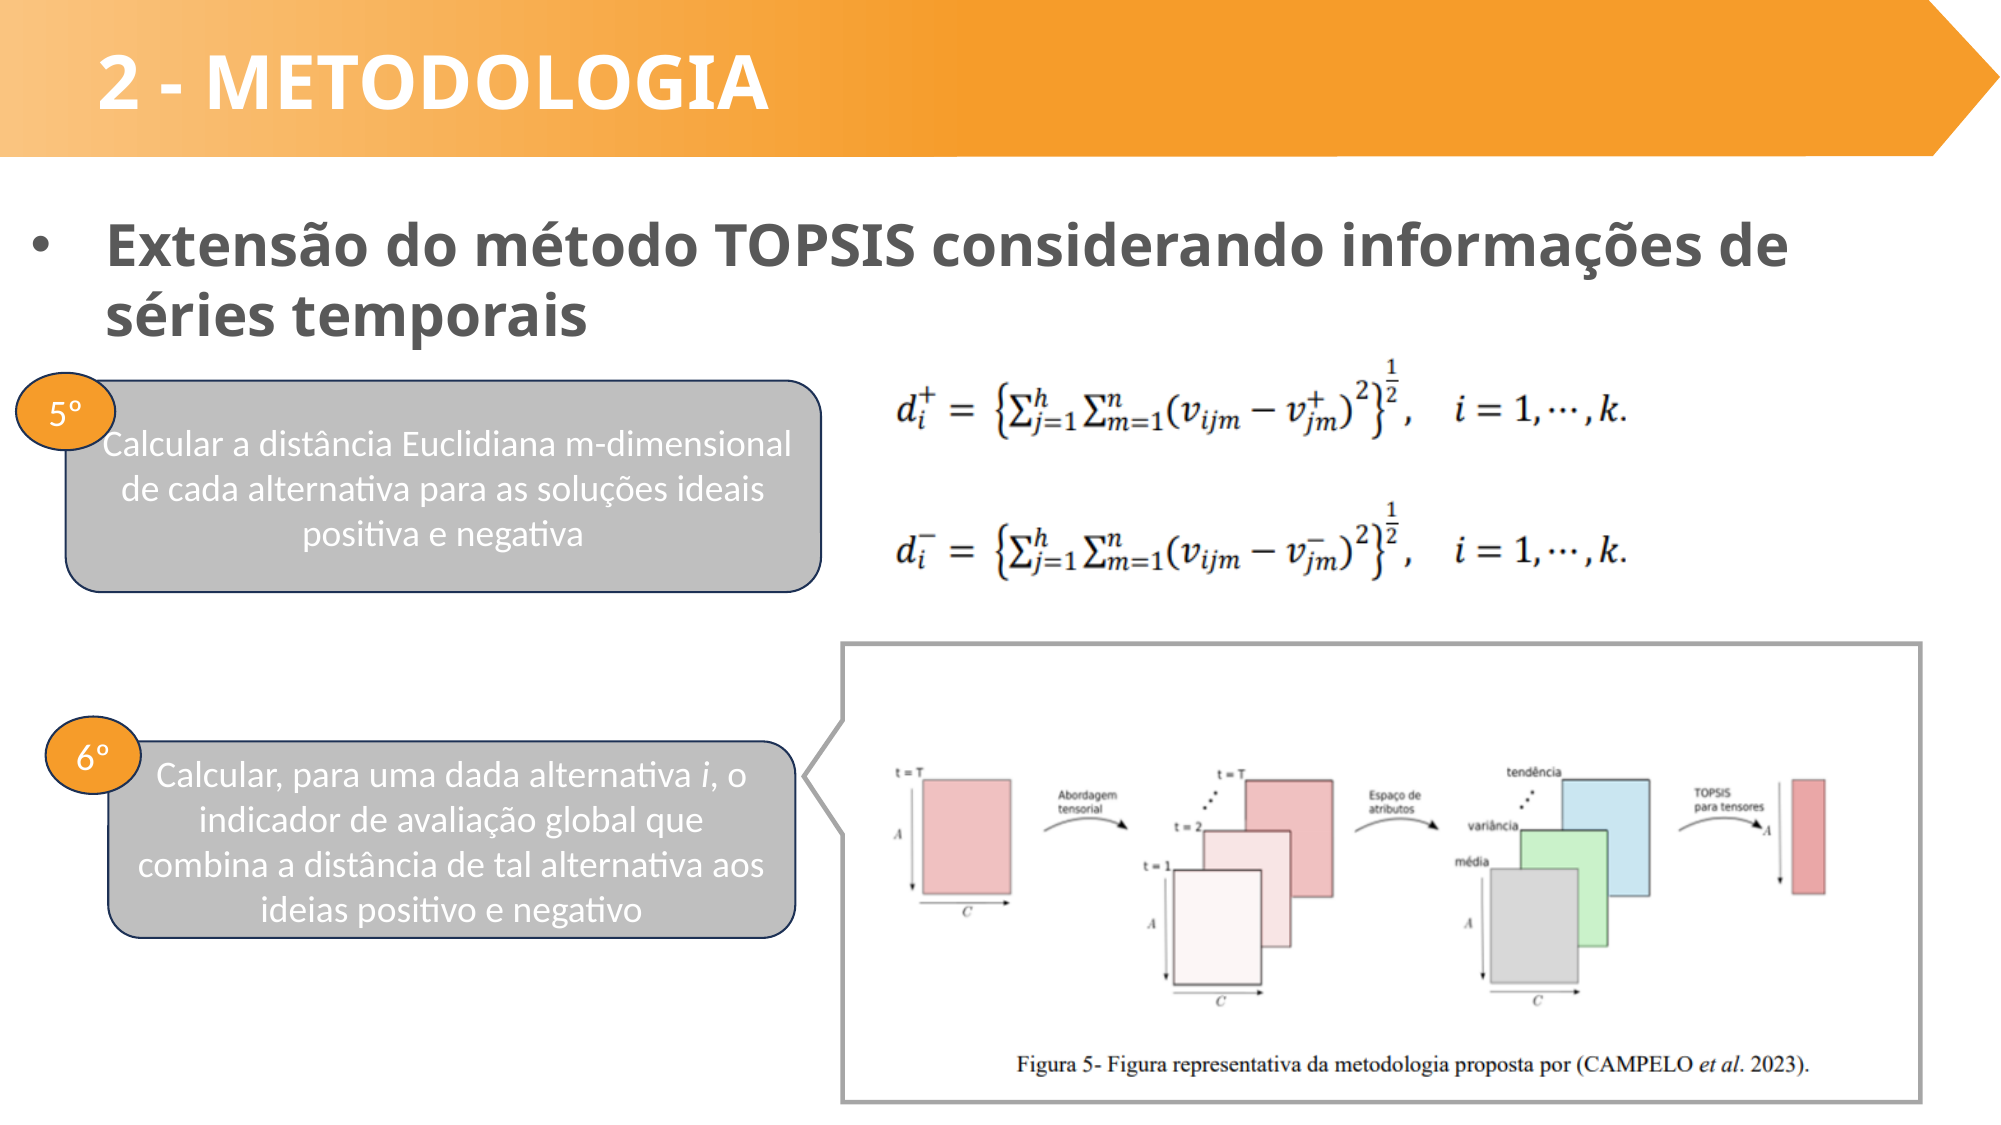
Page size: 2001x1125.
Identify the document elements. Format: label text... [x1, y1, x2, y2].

picture [859, 338, 1654, 611]
text_box [802, 642, 1922, 1104]
picture [857, 741, 1868, 1096]
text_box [15, 372, 821, 593]
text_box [45, 716, 796, 938]
text_box Extensão do método TOPSIS considerando informações de séries temporais [15, 200, 1858, 356]
text_box [0, 0, 2000, 158]
text_box 2 - METODOLOGIA [82, 37, 1883, 144]
